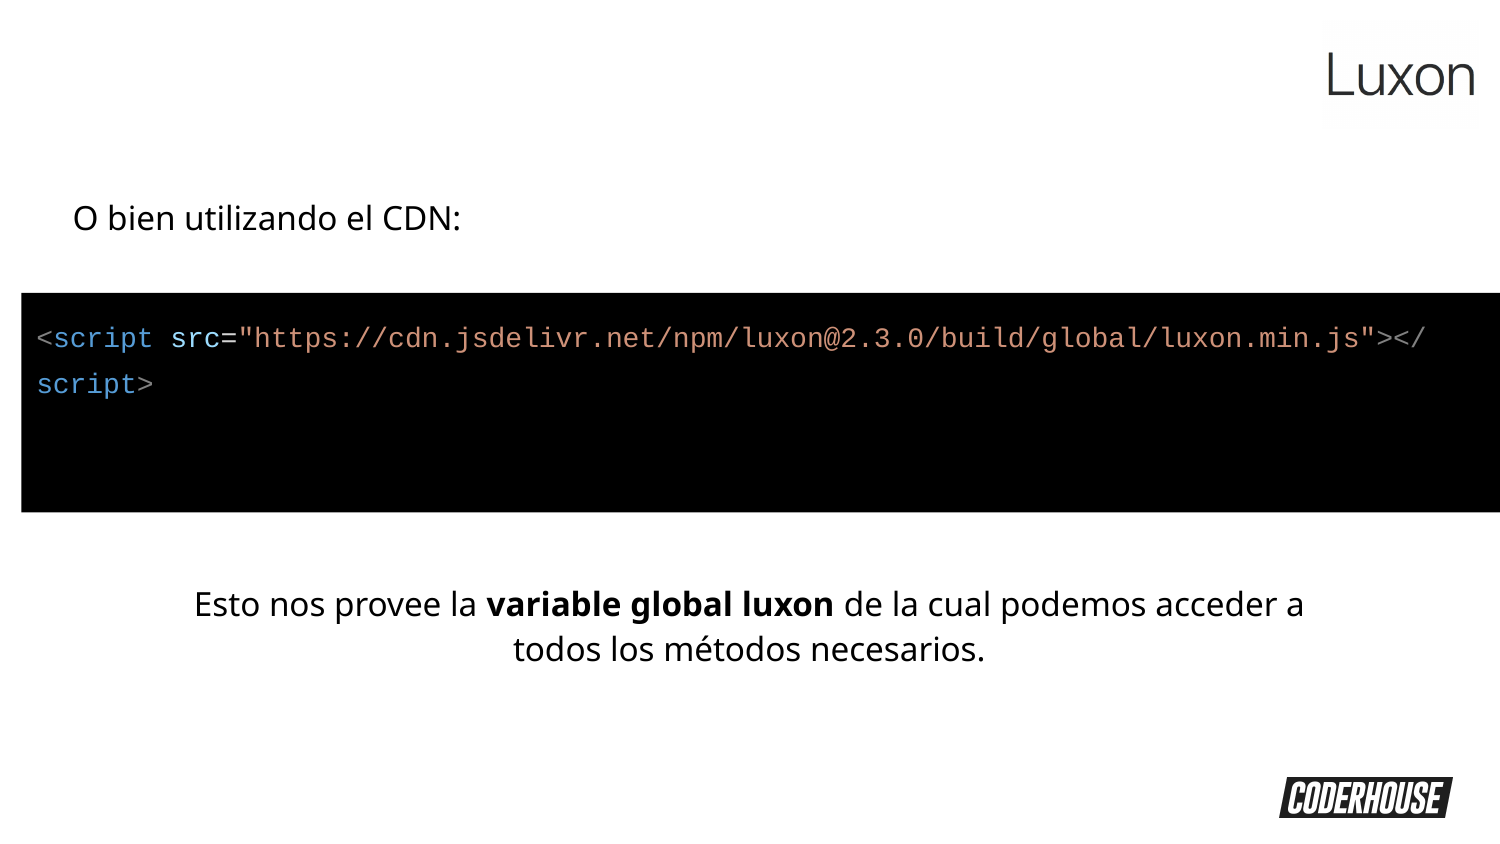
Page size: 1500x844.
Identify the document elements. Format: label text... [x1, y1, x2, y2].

text_box <script src="https://cdn.jsdelivr.net/npm/luxon@2.3.0/build/global/luxon.min.js"></script> [514, 292, 1500, 513]
text_box O bien utilizando el CDN: [21, 175, 514, 668]
picture [1322, 20, 1479, 130]
text_box Esto nos provee la variable global luxon de la cual podemos acceder a todos los métodos necesarios. [167, 561, 1333, 844]
picture [1333, 777, 1453, 818]
